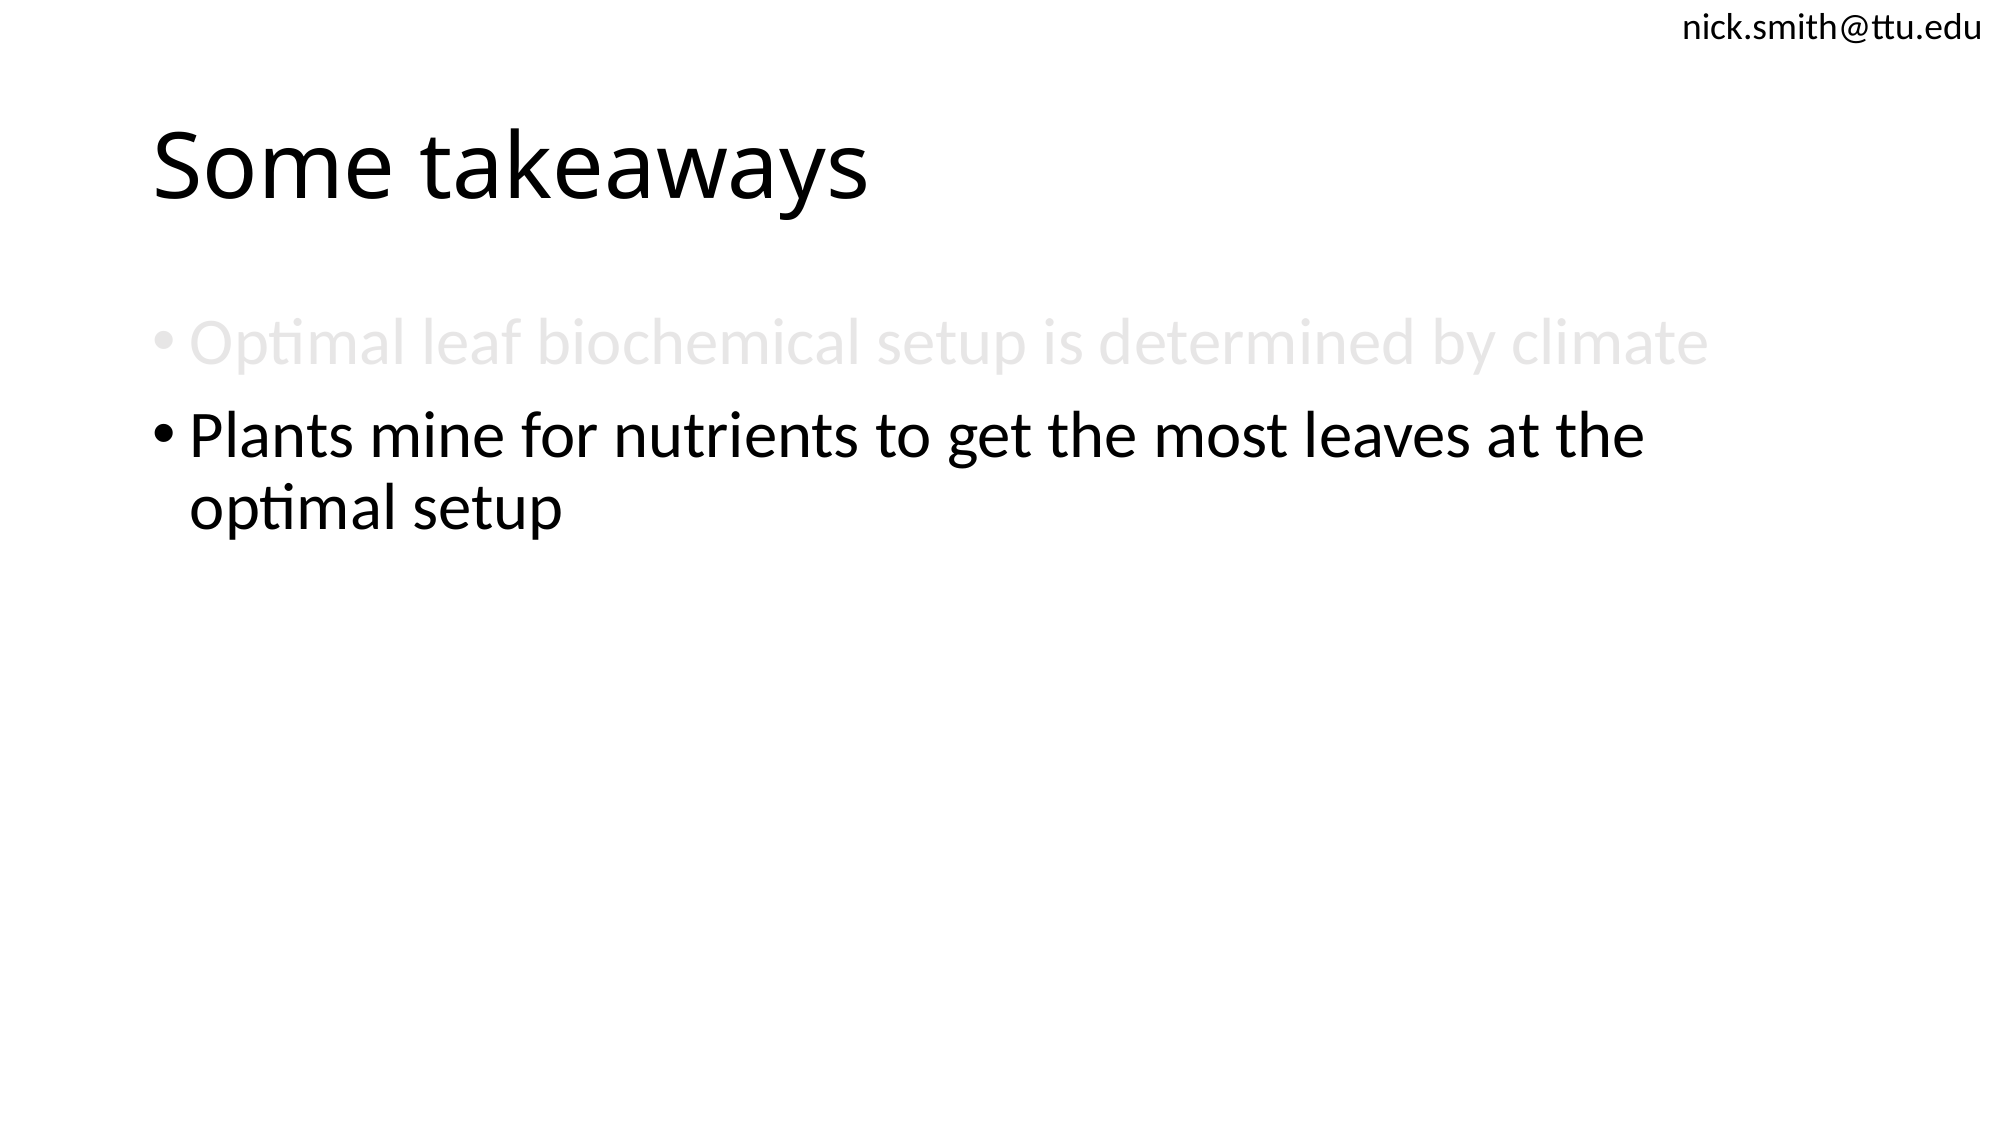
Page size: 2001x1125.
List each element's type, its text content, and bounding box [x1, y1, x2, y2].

title Some takeaways [137, 59, 1863, 278]
list Optimal leaf biochemical setup is determined by climate Plants mine for nutrients to get the most leaves at the optimal setup [137, 299, 1863, 1014]
text_box nick.smith@ttu.edu [1667, 0, 1998, 55]
